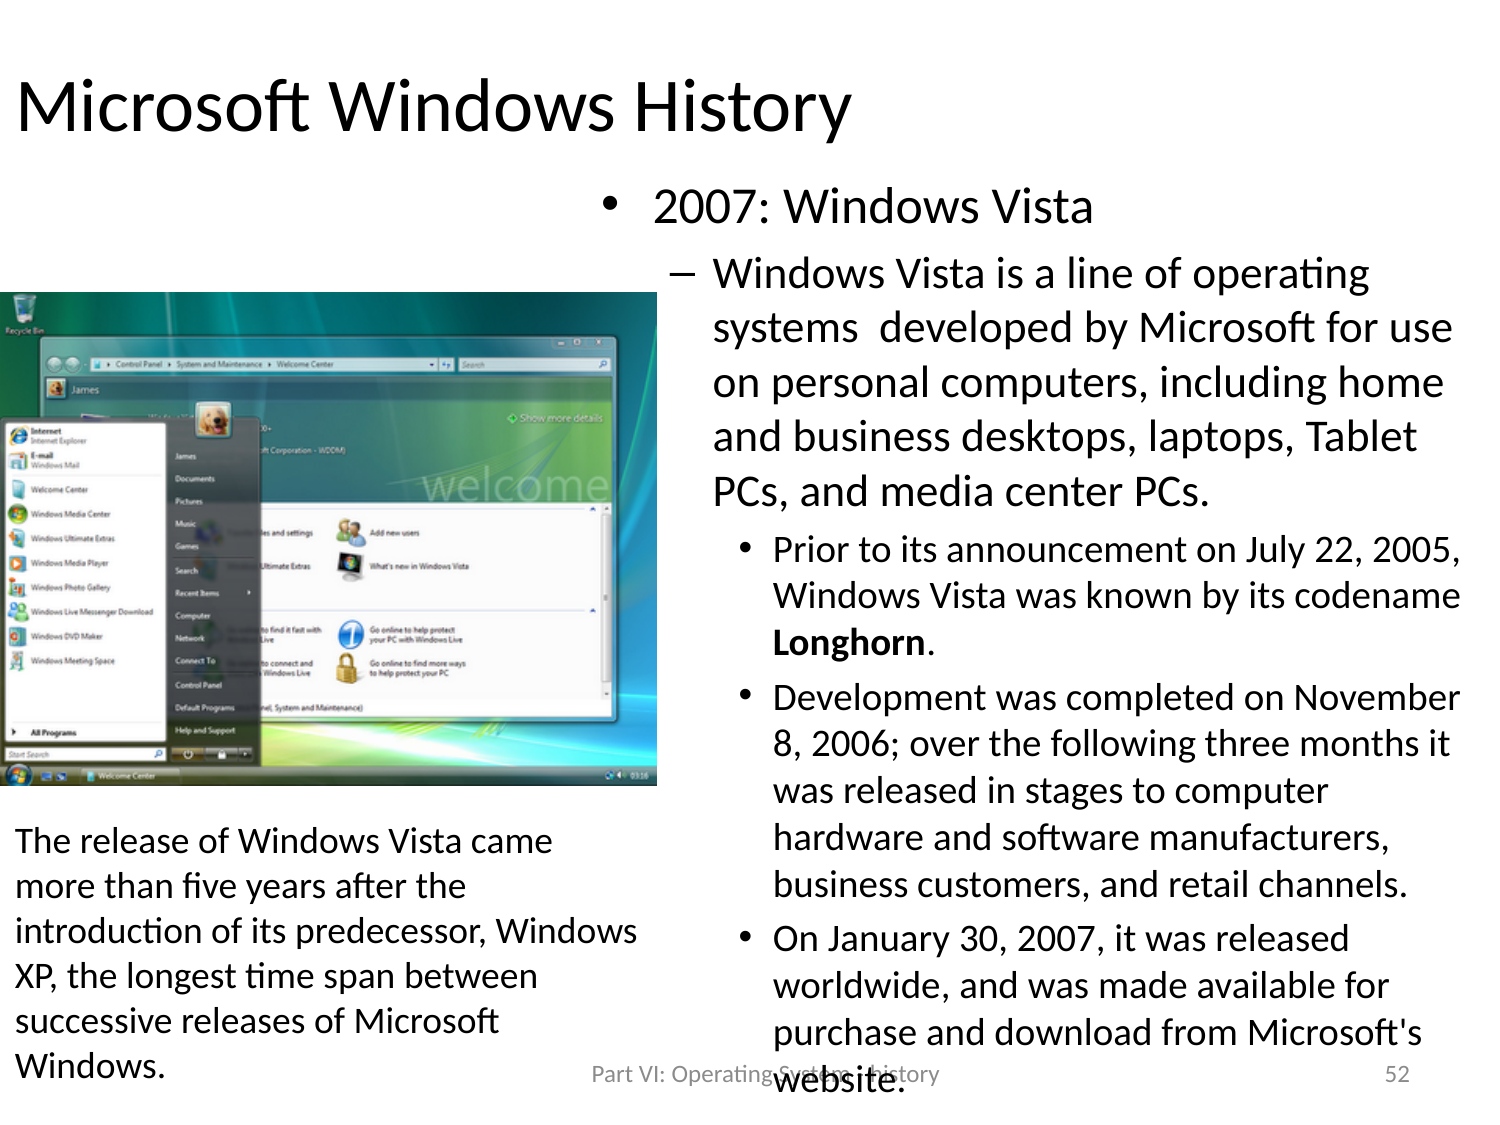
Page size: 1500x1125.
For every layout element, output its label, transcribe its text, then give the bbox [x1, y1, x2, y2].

footer Part VI: Operating System - history [512, 1042, 1020, 1103]
picture [0, 292, 657, 786]
text_box The release of Windows Vista came more than five years after the introduction of its predecessor, Windows XP, the longest time span between successive releases of Microsoft Windows. [0, 808, 657, 1094]
list 2007: Windows Vista Windows Vista is a line of operating systems developed by Microsoft for use on personal computers, including home and business desktops, laptops, Tablet PCs, and media center PCs. Prior to its announcement on July 22, 2005, Windows Vista was known by its codename Longhorn. Development was completed on November 8, 2006; over the following three months it was released in stages to computer hardware and software manufacturers, business customers, and retail channels. On January 30, 2007, it was released worldwide, and was made available for purchase and download from Microsoft's website. [585, 164, 1500, 1125]
title Microsoft Windows History [0, 46, 1350, 155]
slide_number 52 [1074, 1042, 1425, 1103]
